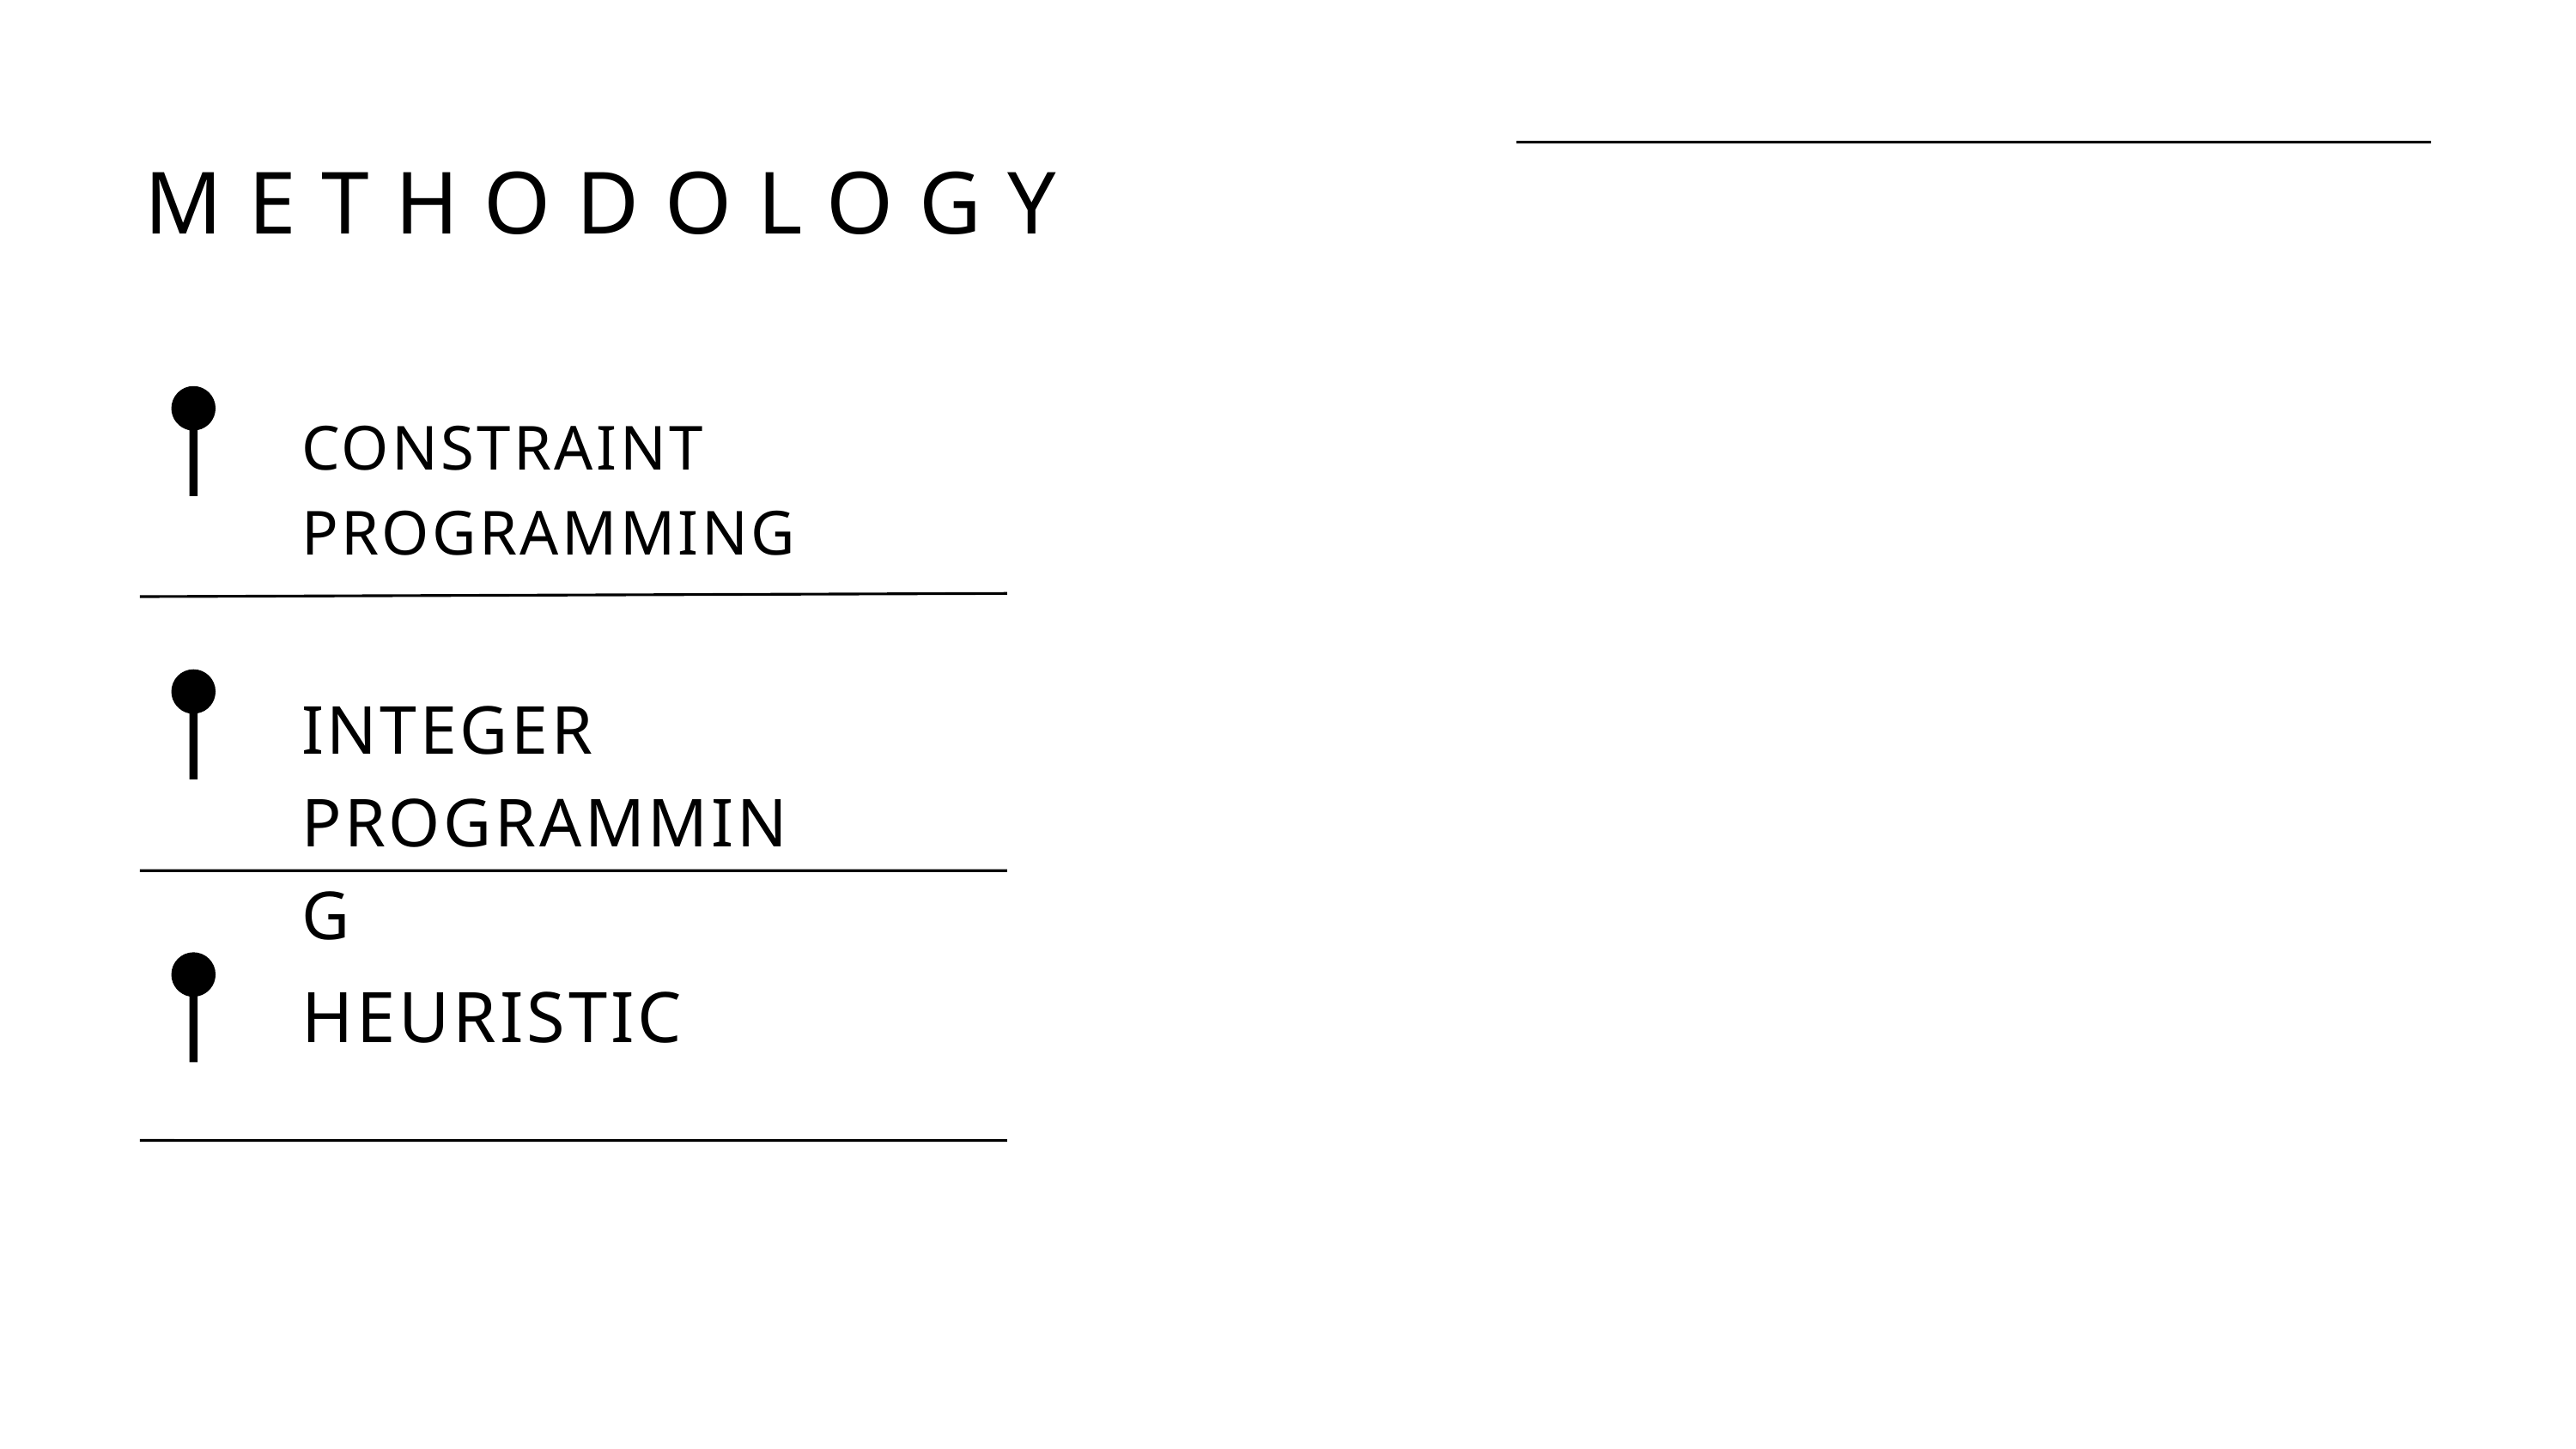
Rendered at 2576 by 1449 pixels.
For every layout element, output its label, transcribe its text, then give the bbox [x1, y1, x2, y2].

text_box INTEGER PROGRAMMING [301, 675, 802, 870]
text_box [138, 413, 249, 469]
text_box CONSTRAINT PROGRAMMING [301, 397, 850, 567]
text_box METHODOLOGY [144, 139, 1458, 252]
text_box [138, 979, 249, 1035]
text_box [138, 696, 249, 752]
text_box INTEGER PROGRAMMING [301, 871, 802, 953]
text_box HEURISTIC [301, 959, 716, 1058]
